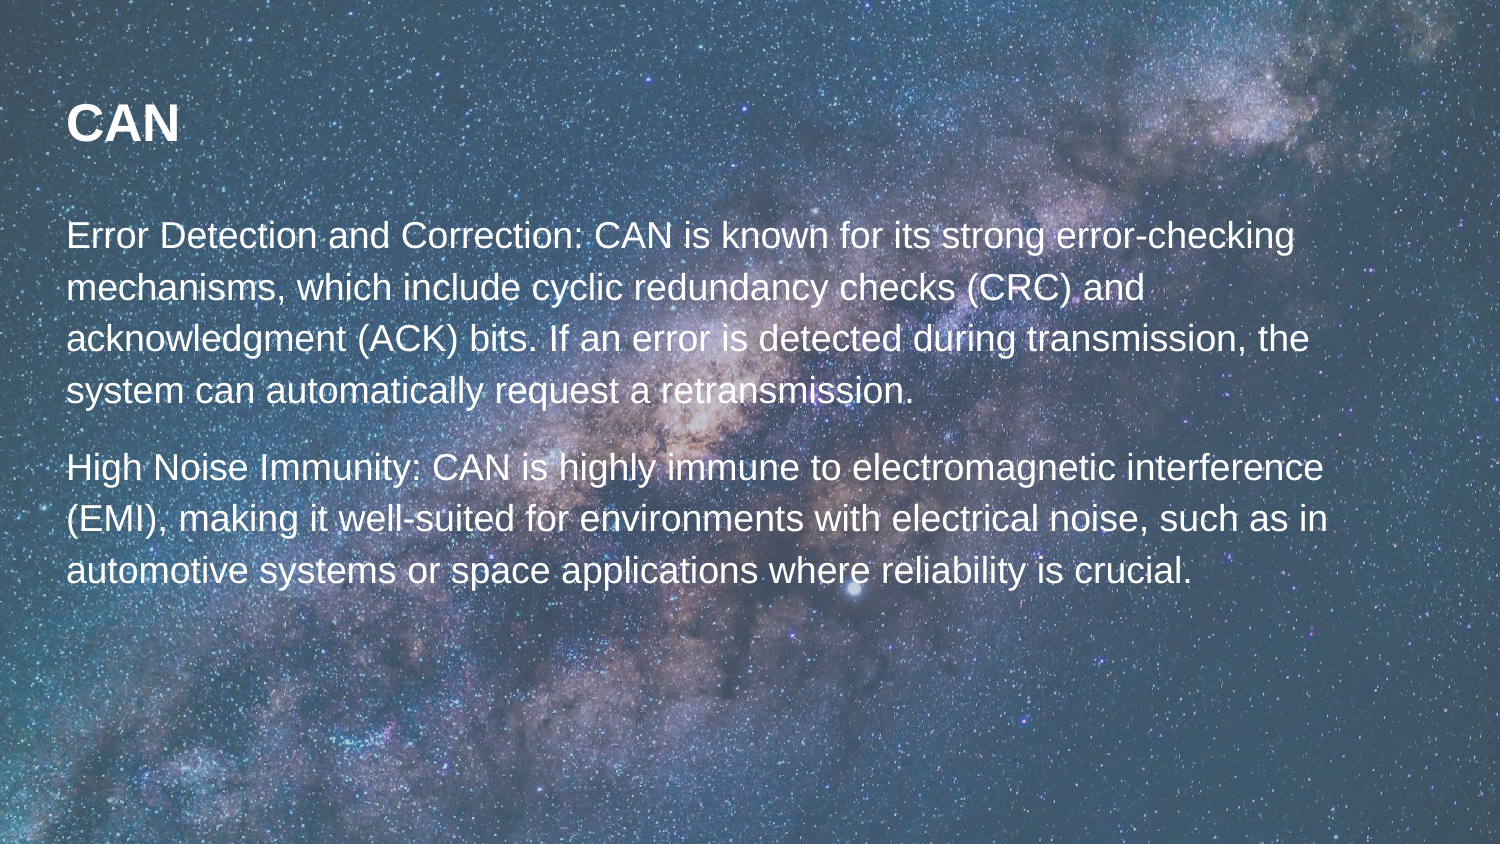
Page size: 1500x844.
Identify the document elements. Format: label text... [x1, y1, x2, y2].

title CAN [51, 72, 1449, 167]
list Error Detection and Correction: CAN is known for its strong error-checking mechanisms, which include cyclic redundancy checks (CRC) and acknowledgment (ACK) bits. If an error is detected during transmission, the system can automatically request a retransmission. High Noise Immunity: CAN is highly immune to electromagnetic interference (EMI), making it well-suited for environments with electrical noise, such as in automotive systems or space applications where reliability is crucial. [51, 189, 1449, 750]
